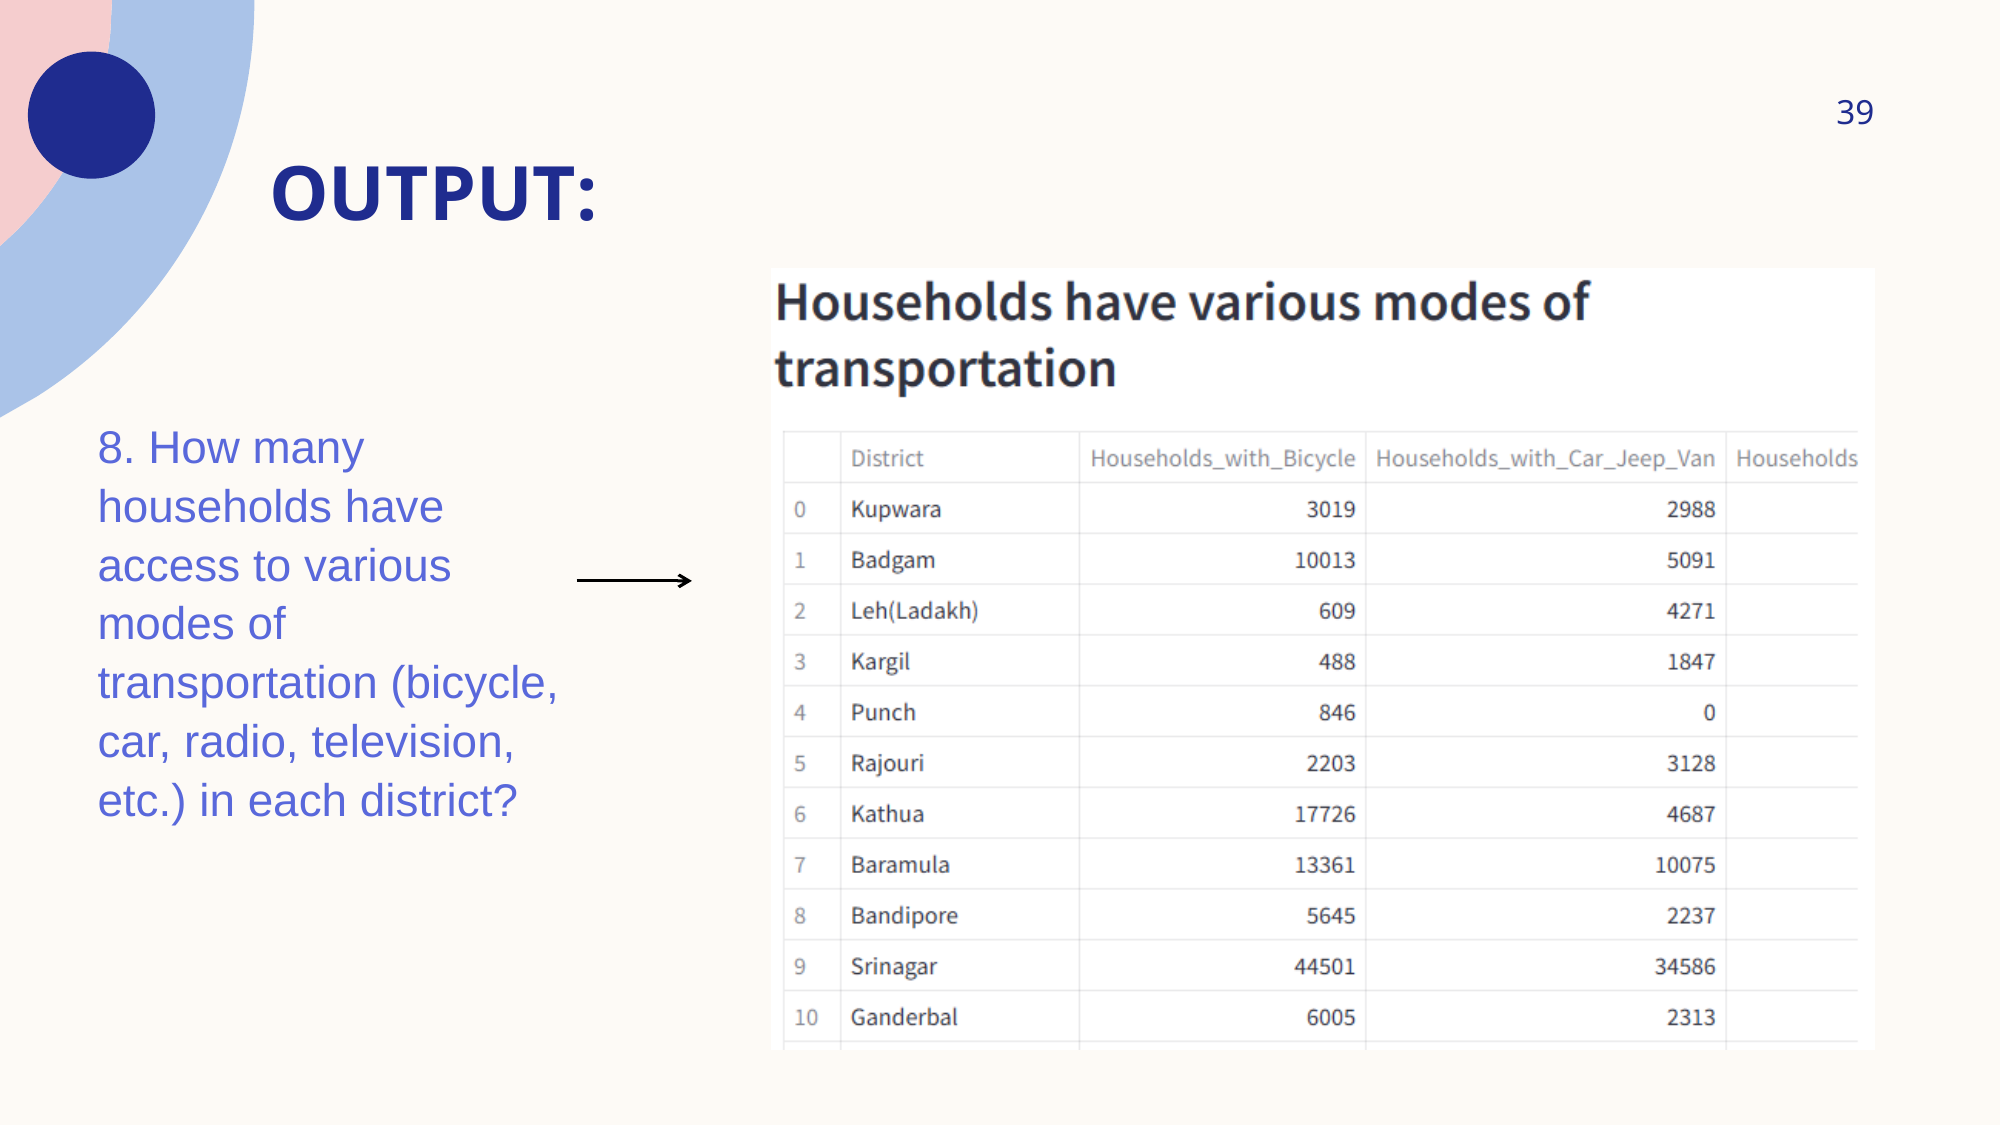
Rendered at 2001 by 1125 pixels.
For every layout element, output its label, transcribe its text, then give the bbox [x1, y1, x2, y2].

slide_number 39 [1699, 75, 1875, 153]
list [771, 268, 1875, 1050]
title Output: [254, 75, 692, 236]
list 8. How many households have access to various modes of transportation (bicycle, car, radio, television, etc.) in each district? [82, 413, 577, 852]
